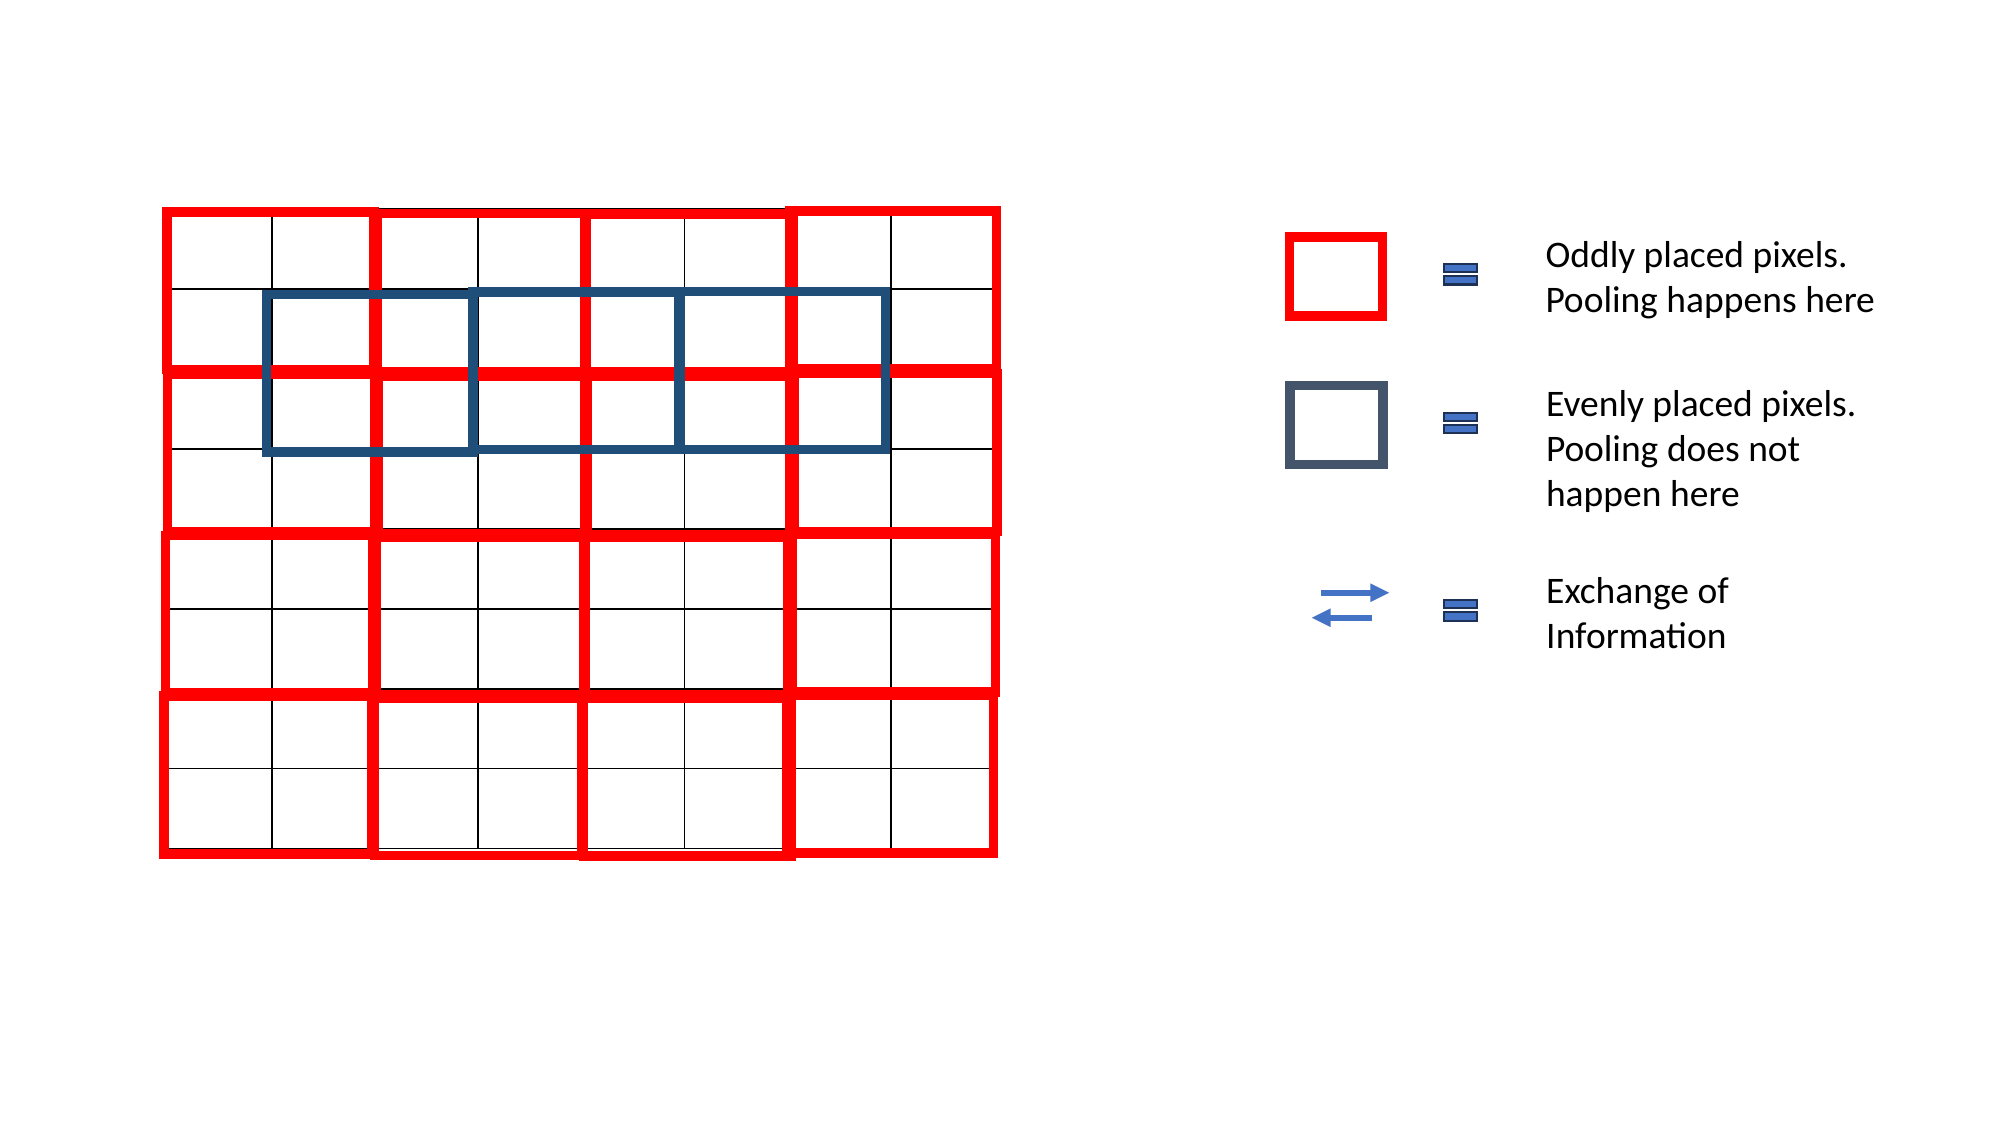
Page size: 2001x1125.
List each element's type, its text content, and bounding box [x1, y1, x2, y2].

text_box [789, 373, 998, 532]
text_box [472, 291, 681, 451]
text_box [787, 533, 996, 693]
text_box [1443, 275, 1478, 286]
text_box [583, 697, 792, 857]
text_box [374, 697, 583, 857]
text_box [265, 293, 475, 453]
text_box [375, 536, 584, 696]
text_box [1443, 611, 1478, 622]
text_box [1443, 424, 1478, 434]
text_box [1443, 599, 1478, 609]
text_box [1289, 236, 1384, 317]
text_box [377, 213, 586, 293]
text_box Exchange of Information [1531, 558, 1906, 664]
text_box [1289, 384, 1384, 466]
text_box [166, 373, 375, 533]
text_box [166, 211, 375, 371]
text_box [1443, 263, 1478, 273]
text_box [586, 450, 795, 535]
text_box Oddly placed pixels. Pooling happens here [1530, 222, 1906, 328]
text_box [786, 694, 995, 854]
text_box [165, 534, 374, 694]
text_box [163, 695, 372, 855]
text_box [681, 291, 887, 450]
text_box [377, 451, 586, 535]
text_box [586, 213, 788, 291]
text_box Evenly placed pixels. Pooling does not happen here [1531, 371, 1906, 522]
text_box [1443, 412, 1478, 422]
text_box [584, 536, 793, 696]
table_header [376, 210, 477, 288]
text_box [788, 210, 998, 370]
